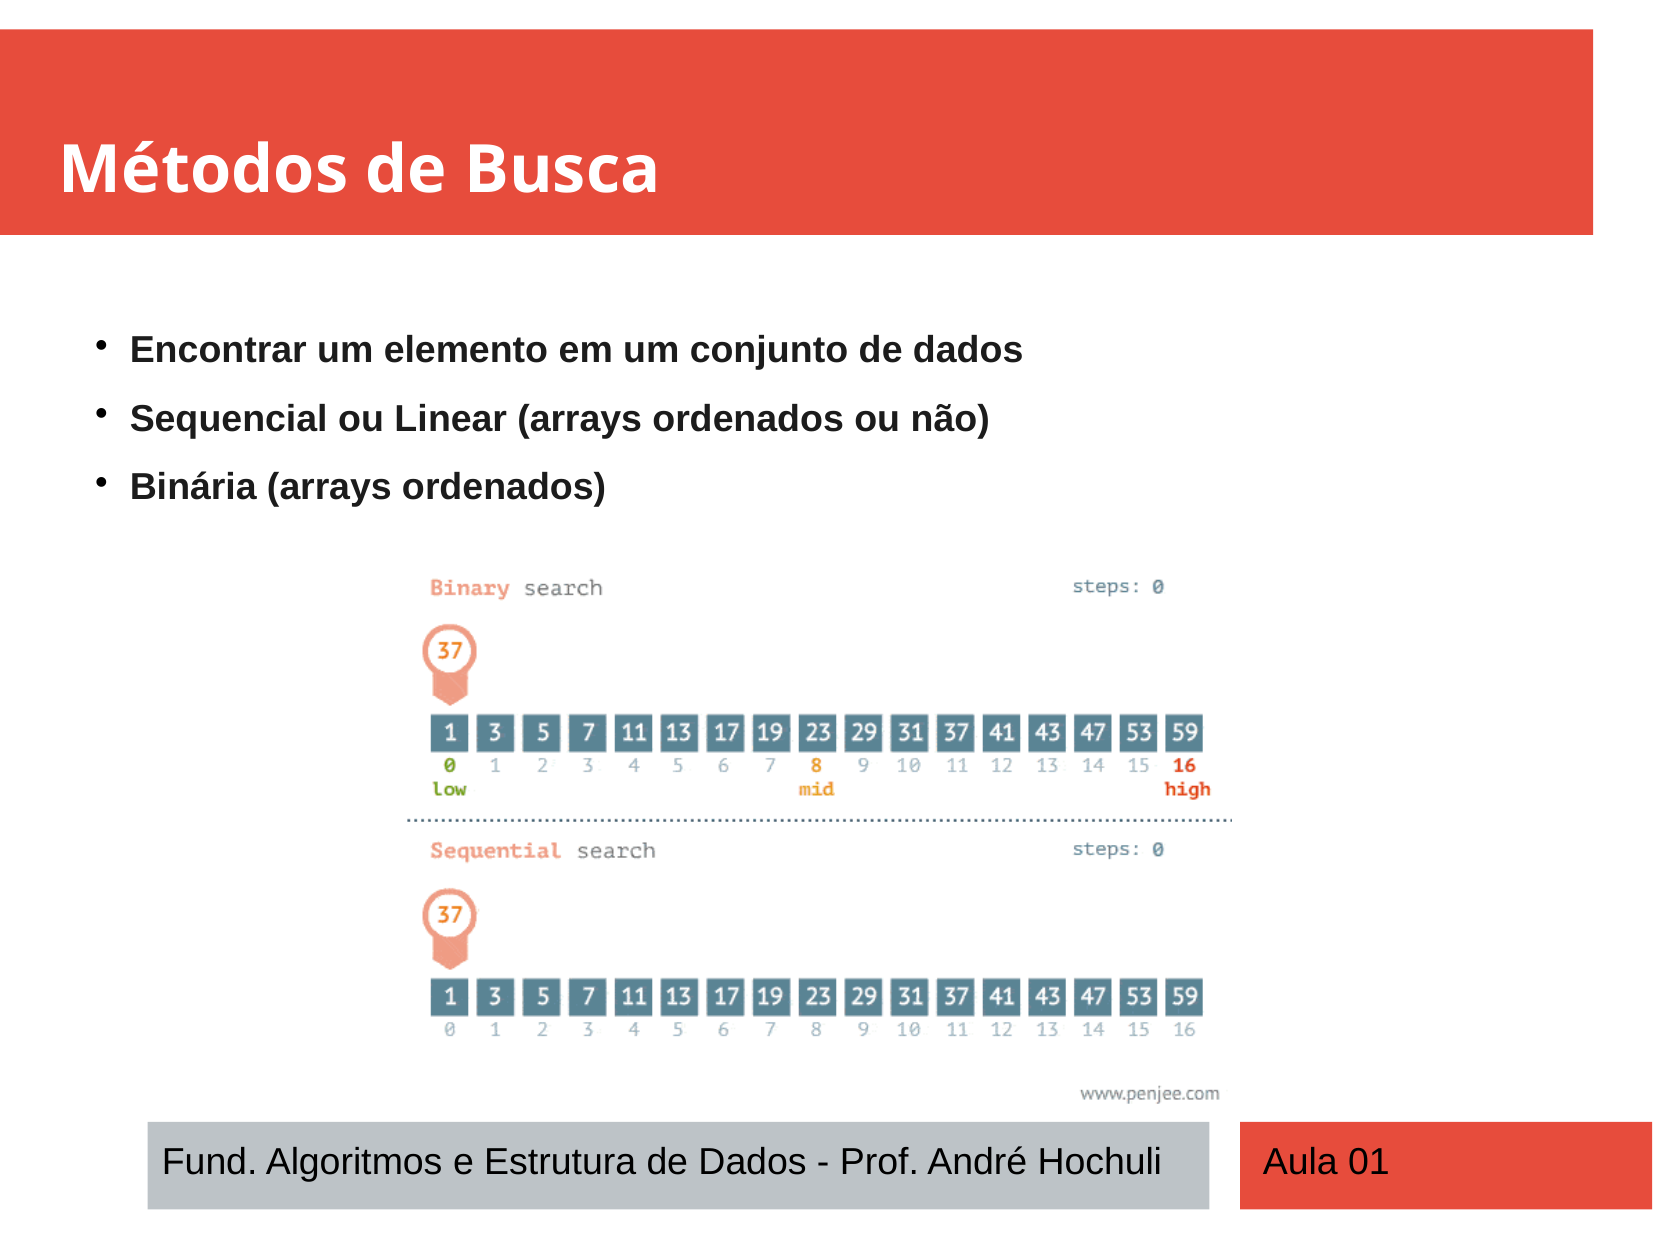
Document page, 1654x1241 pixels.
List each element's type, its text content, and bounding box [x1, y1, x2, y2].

picture [402, 561, 1233, 1116]
text_box Aula 01 [1248, 1129, 1622, 1189]
text_box Métodos de Busca [58, 58, 1594, 206]
text_box Encontrar um elemento em um conjunto de dados Sequencial ou Linear (arrays ordenados ou não) Binária (arrays ordenados) [58, 324, 1564, 1092]
text_box Fund. Algoritmos e Estrutura de Dados - Prof. André Hochuli [147, 1129, 1204, 1189]
